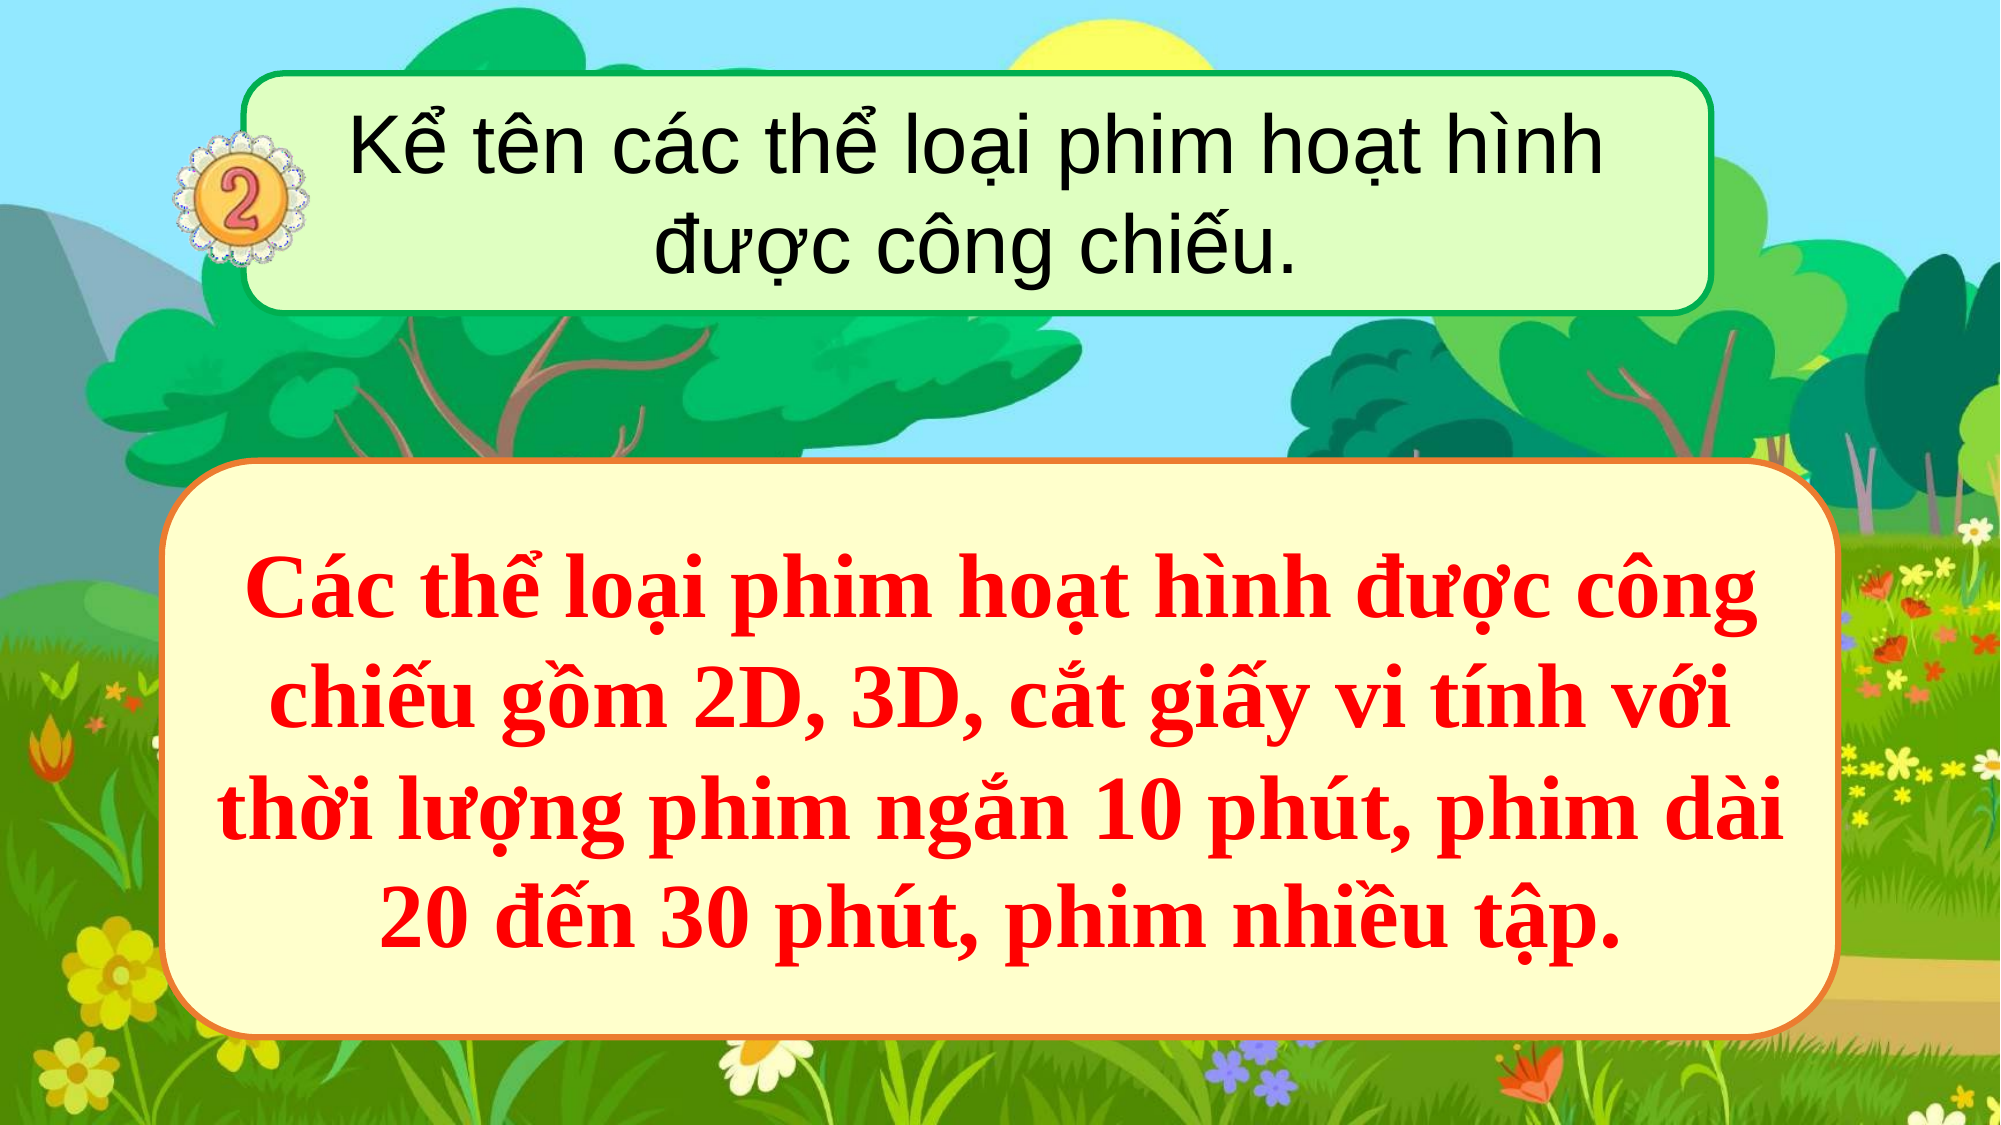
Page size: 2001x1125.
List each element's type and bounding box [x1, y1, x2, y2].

picture [0, 0, 2000, 1125]
text_box [240, 69, 1715, 317]
text_box [158, 457, 1842, 1041]
